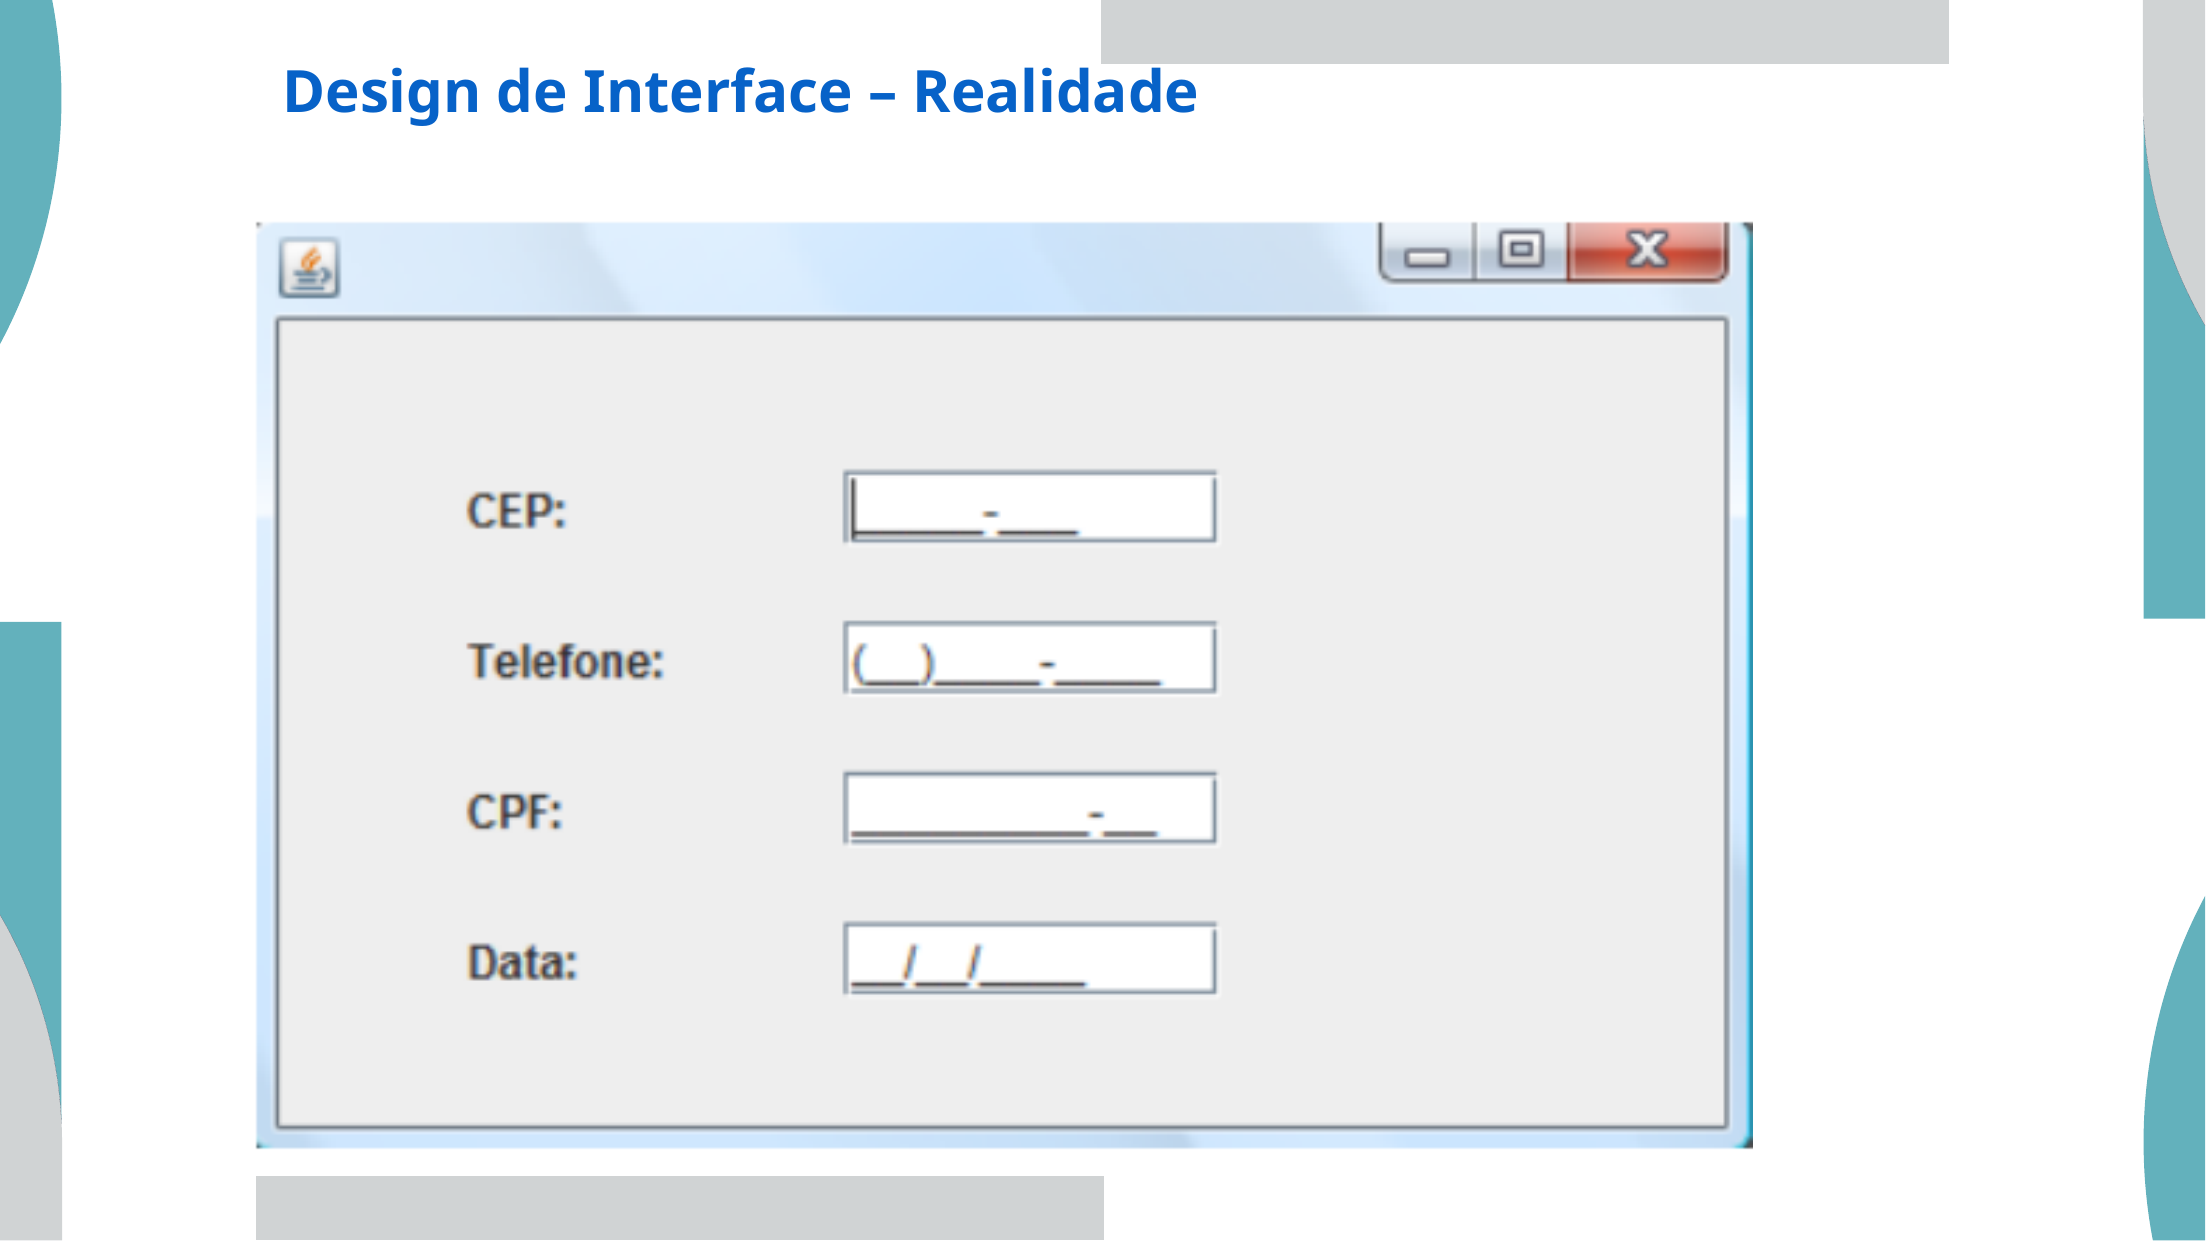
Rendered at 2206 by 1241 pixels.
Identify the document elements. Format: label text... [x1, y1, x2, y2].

text_box Design de Interface – Realidade [267, 55, 2028, 246]
picture [249, 215, 1753, 1152]
